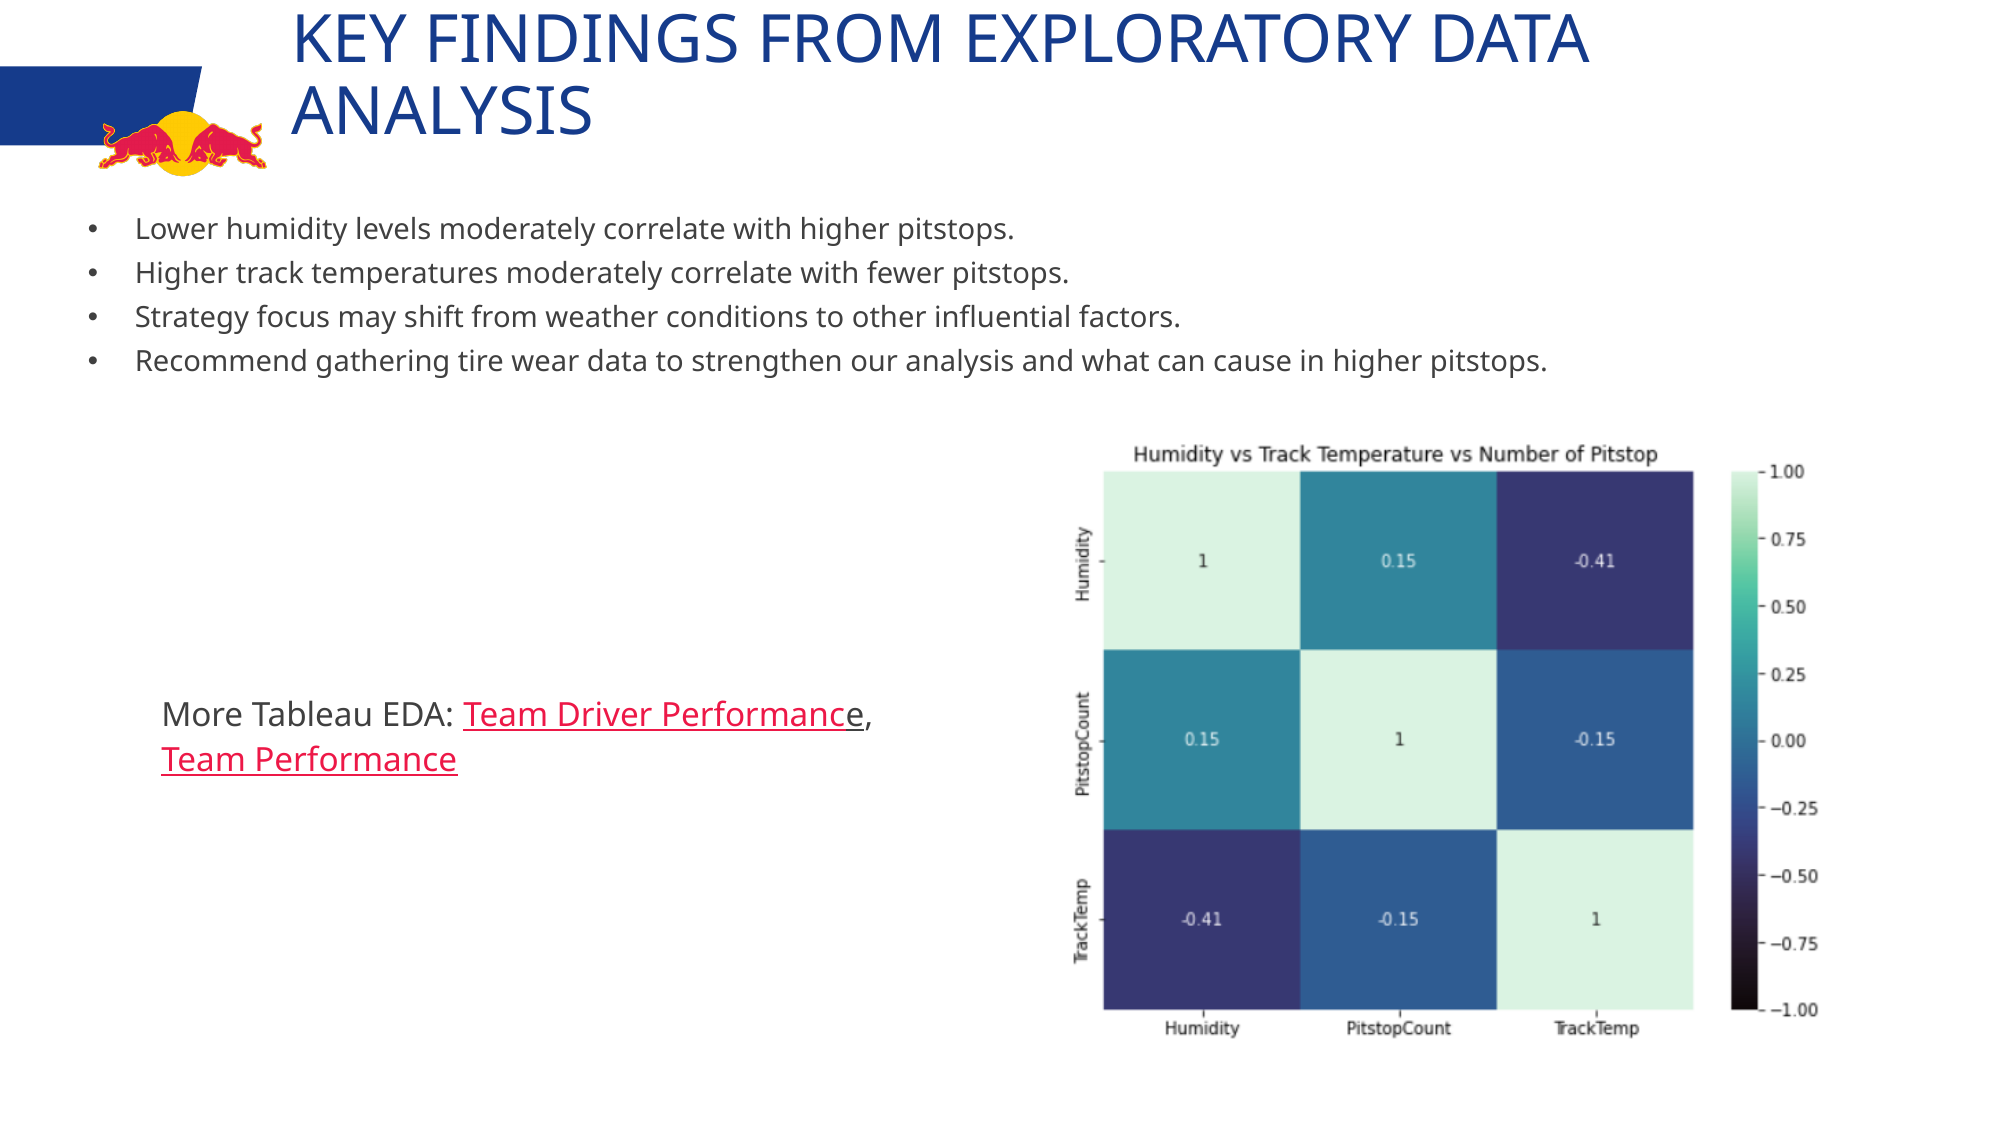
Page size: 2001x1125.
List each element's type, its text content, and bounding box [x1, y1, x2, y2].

title Key Findings from Exploratory Data Analysis [291, 59, 1909, 149]
list Lower humidity levels moderately correlate with higher pitstops. Higher track temperatures moderately correlate with fewer pitstops. Strategy focus may shift from weather conditions to other influential factors. Recommend gathering tire wear data to strengthen our analysis and what can cause in higher pitstops. [87, 214, 1909, 911]
picture [1067, 435, 1821, 1044]
